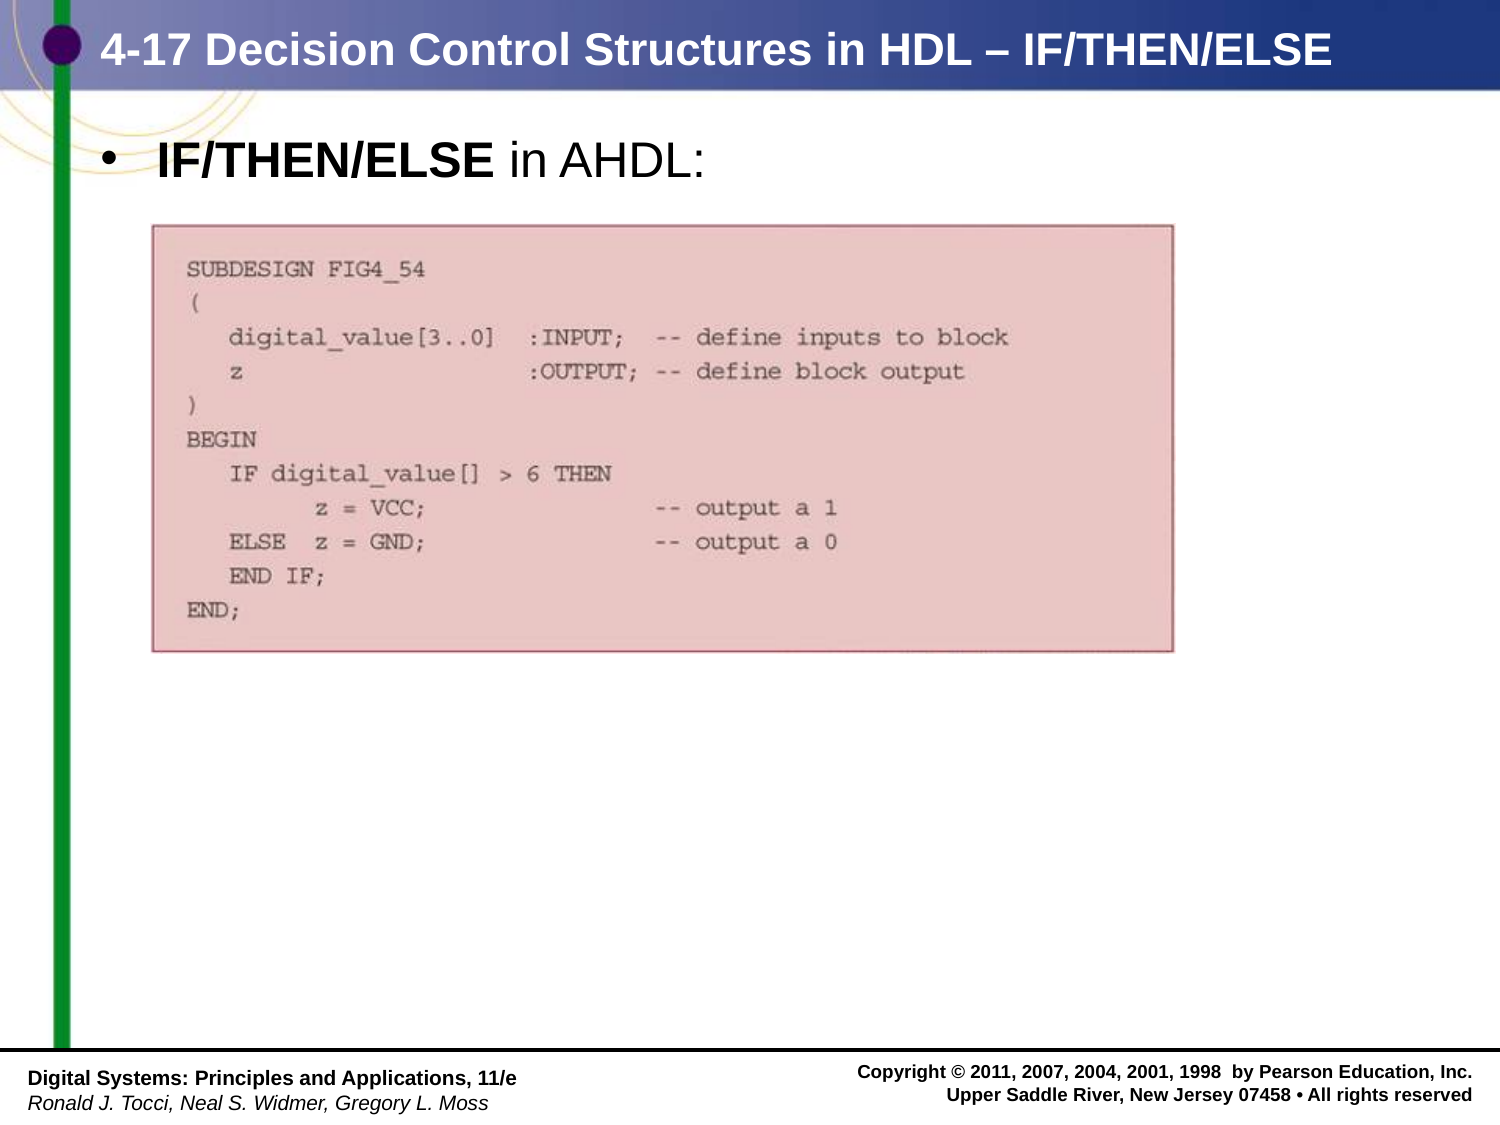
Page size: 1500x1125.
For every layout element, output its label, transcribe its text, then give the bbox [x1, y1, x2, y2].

title 4-17 Decision Control Structures in HDL – IF/THEN/ELSE [85, 11, 1481, 112]
list IF/THEN/ELSE in AHDL: [85, 120, 1483, 216]
text_box Digital Systems: Principles and Applications, 11/e Ronald J. Tocci, Neal S. Widmer, Gregory L. Moss [12, 1046, 575, 1122]
picture [0, 0, 1500, 1048]
